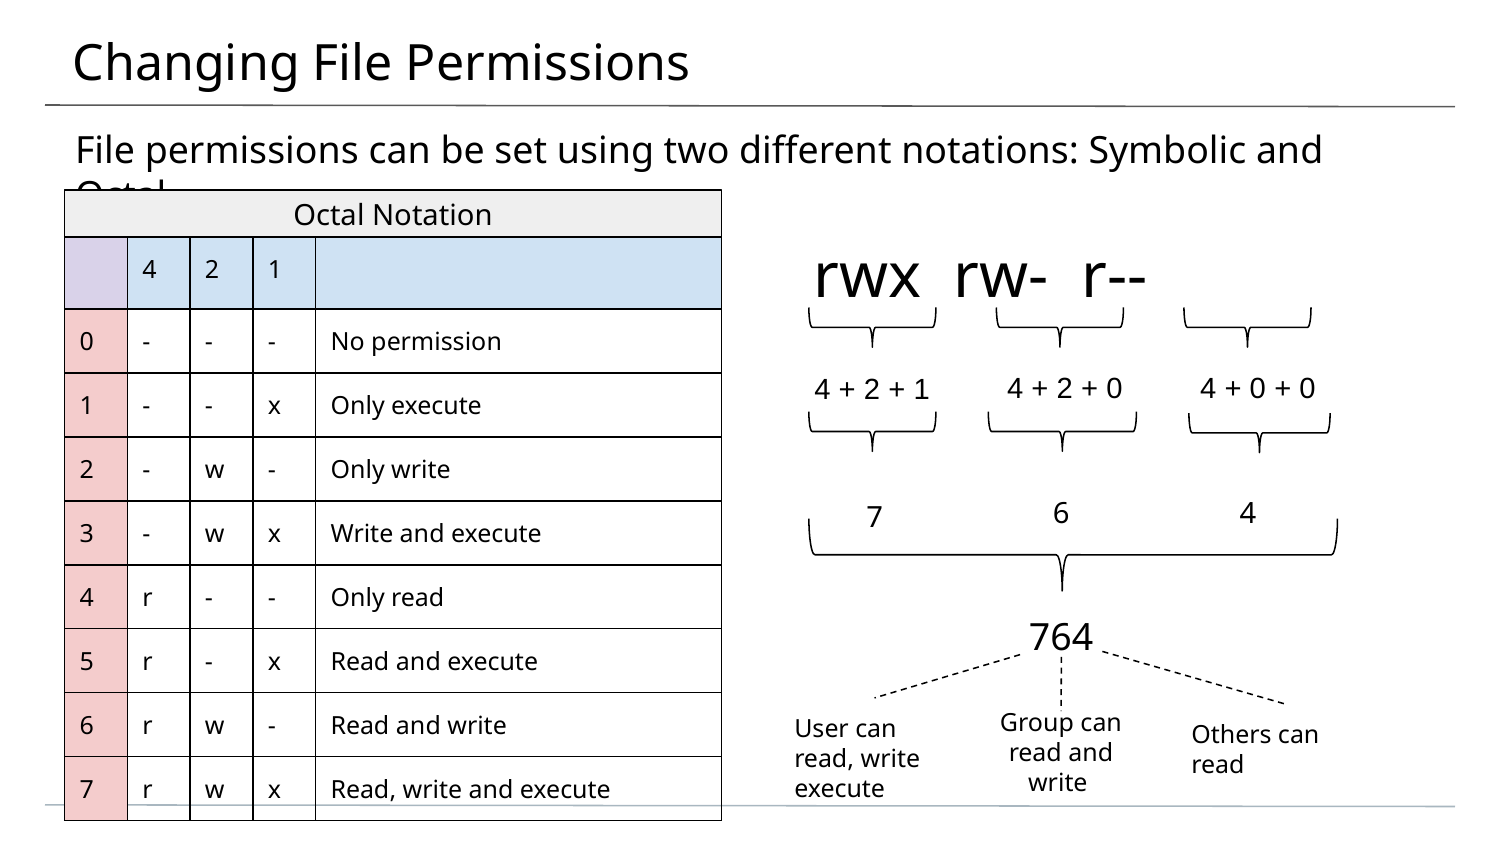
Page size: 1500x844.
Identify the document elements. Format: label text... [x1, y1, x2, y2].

table_cell No permission [316, 310, 721, 372]
table_header [65, 238, 127, 308]
table_cell 2 [65, 438, 127, 500]
text_box Others can read [1176, 703, 1393, 764]
table_cell 7 [65, 757, 127, 820]
table_cell w [191, 502, 252, 564]
table_cell - [128, 502, 189, 564]
text_box 4 + 2 + 1 [790, 364, 955, 412]
table_header 2 [191, 238, 252, 308]
table_cell x [254, 629, 315, 692]
table_cell w [191, 693, 252, 756]
table_cell x [254, 757, 315, 820]
table_cell 0 [65, 310, 127, 372]
table_cell - [191, 374, 252, 436]
table_cell Read, write and execute [316, 757, 721, 820]
table_cell 4 [65, 566, 127, 628]
table_cell 3 [65, 502, 127, 564]
text_box 764 [870, 597, 1253, 645]
table_cell - [128, 374, 189, 436]
text_box [808, 518, 1338, 591]
text_box [1188, 413, 1331, 453]
table_cell - [191, 566, 252, 628]
table_cell - [254, 566, 315, 628]
table_cell Only write [316, 438, 721, 500]
text_box Octal Notation [64, 189, 722, 238]
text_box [874, 654, 1021, 699]
table_cell 6 [65, 693, 127, 756]
table_cell 1 [65, 374, 127, 436]
table_header 4 [128, 238, 189, 308]
table_cell - [254, 310, 315, 372]
text_box [996, 307, 1124, 348]
table_cell - [191, 310, 252, 372]
text_box [808, 307, 936, 348]
table_cell Write and execute [316, 502, 721, 564]
text_box 7 [811, 483, 938, 518]
text_box 4 + 0 + 0 [1183, 368, 1332, 406]
table_cell - [254, 438, 315, 500]
text_box rwx rw- r-- [798, 219, 1369, 327]
table_header 1 [254, 238, 315, 308]
table_cell r [128, 693, 189, 756]
text_box [1183, 307, 1312, 348]
text_box [988, 411, 1137, 452]
table_cell Read and write [316, 693, 721, 756]
table_cell 5 [65, 629, 127, 692]
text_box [1102, 651, 1285, 705]
table_cell r [128, 566, 189, 628]
table_cell w [191, 757, 252, 820]
text_box Group can read and write [966, 691, 1157, 760]
text_box 4 [1184, 479, 1312, 518]
table_cell Read and execute [316, 629, 721, 692]
text_box 6 [997, 479, 1125, 518]
text_box [808, 411, 936, 452]
table_cell r [128, 757, 189, 820]
table_cell - [128, 438, 189, 500]
table_cell - [191, 629, 252, 692]
text_box 4 + 2 + 0 [983, 367, 1147, 407]
table_cell Only read [316, 566, 721, 628]
table_cell w [191, 438, 252, 500]
title Changing File Permissions [0, 0, 1500, 88]
subtitle File permissions can be set using two different notations: Symbolic and Octal [0, 110, 1500, 171]
table_cell x [254, 502, 315, 564]
table_cell - [128, 310, 189, 372]
table_header [316, 238, 721, 308]
table_cell r [128, 629, 189, 692]
table_cell x [254, 374, 315, 436]
table_cell - [254, 693, 315, 756]
text_box User can read, write execute [779, 697, 970, 777]
table_cell Only execute [316, 374, 721, 436]
